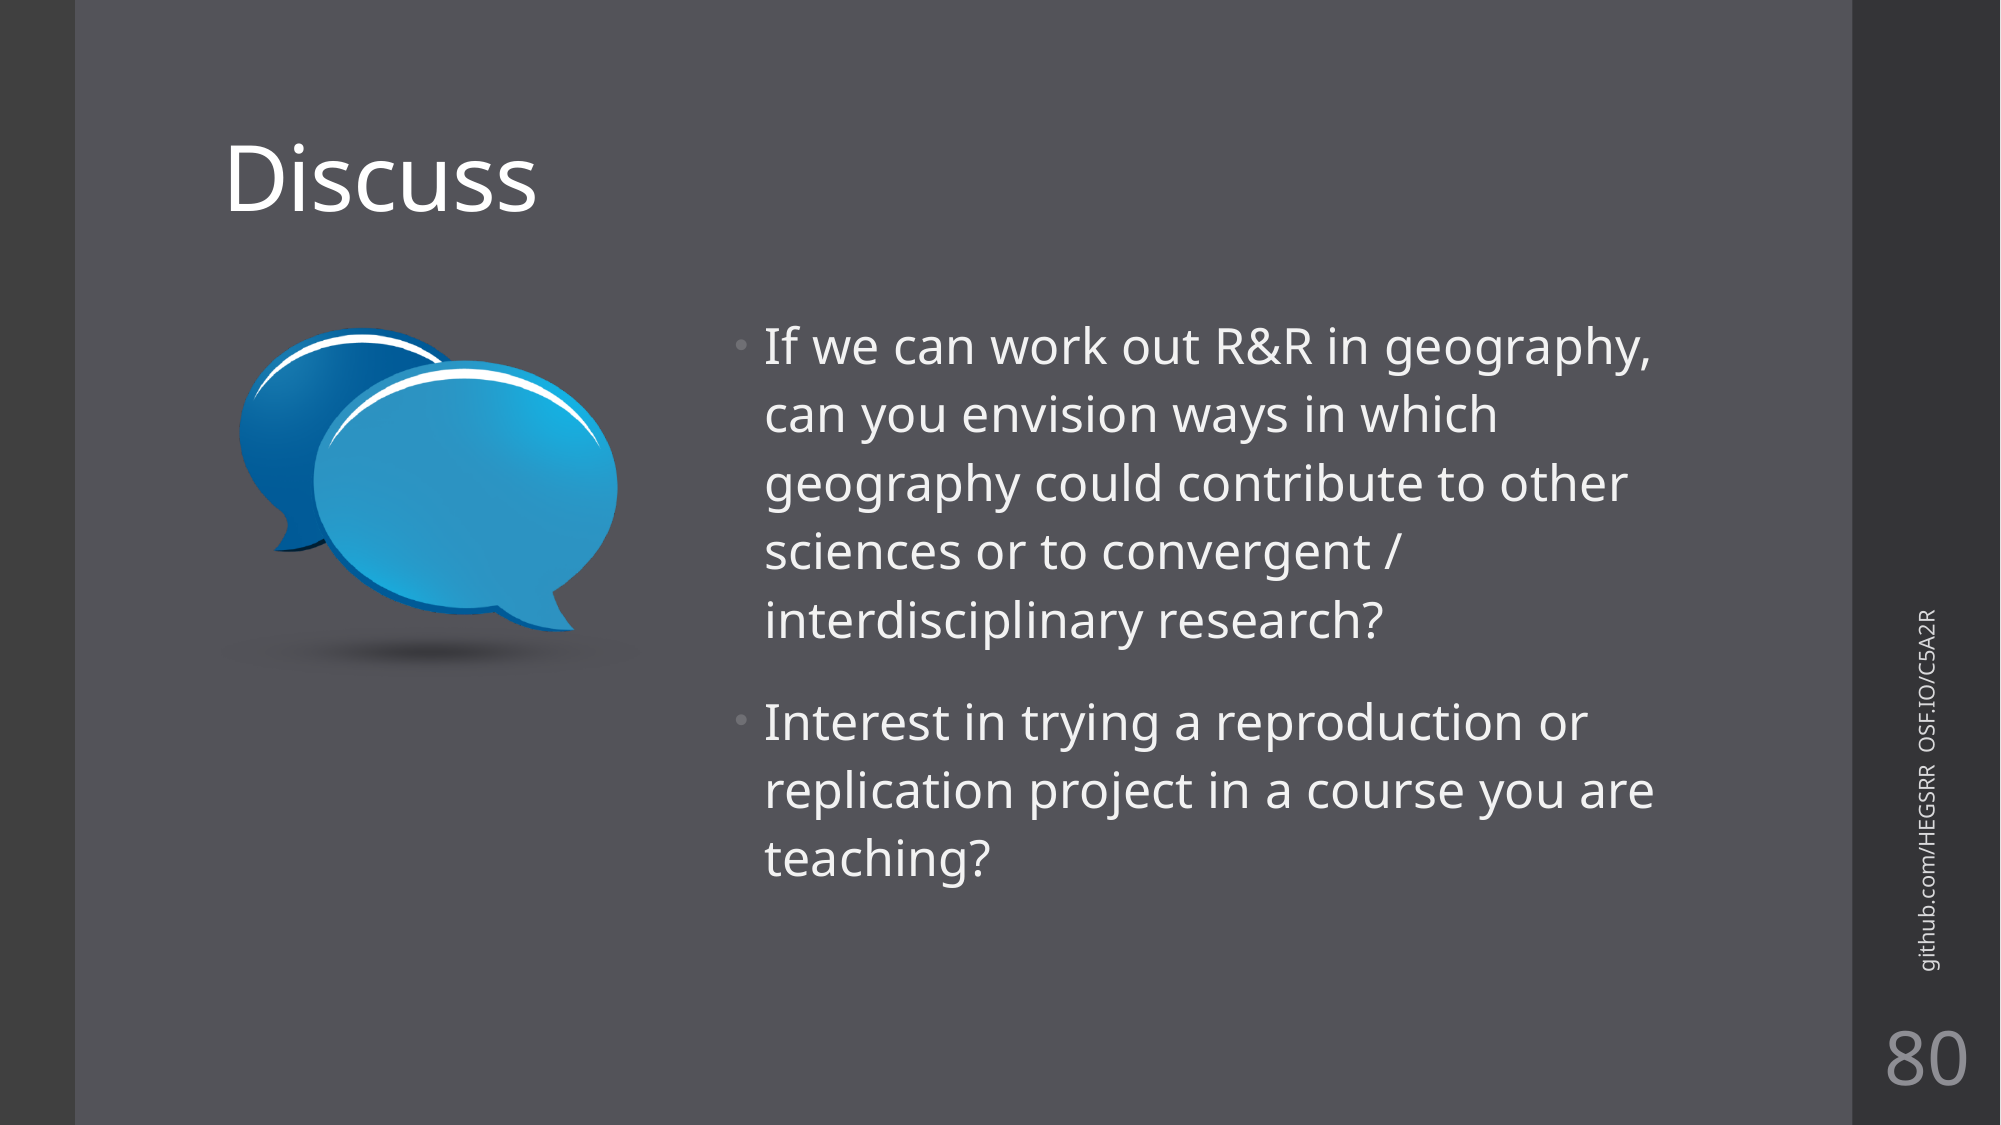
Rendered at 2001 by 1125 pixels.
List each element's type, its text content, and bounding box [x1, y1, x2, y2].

list If we can work out R&R in geography, can you envision ways in which geography could contribute to other sciences or to convergent / interdisciplinary research? Interest in trying a reproduction or replication project in a course you are teaching? [719, 298, 1734, 1013]
footer github.com/HEGSRR OSF.IO/C5A2R [1897, 400, 1958, 988]
title Discuss [206, 60, 1797, 278]
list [185, 298, 668, 684]
slide_number 80 [1852, 1012, 2000, 1110]
